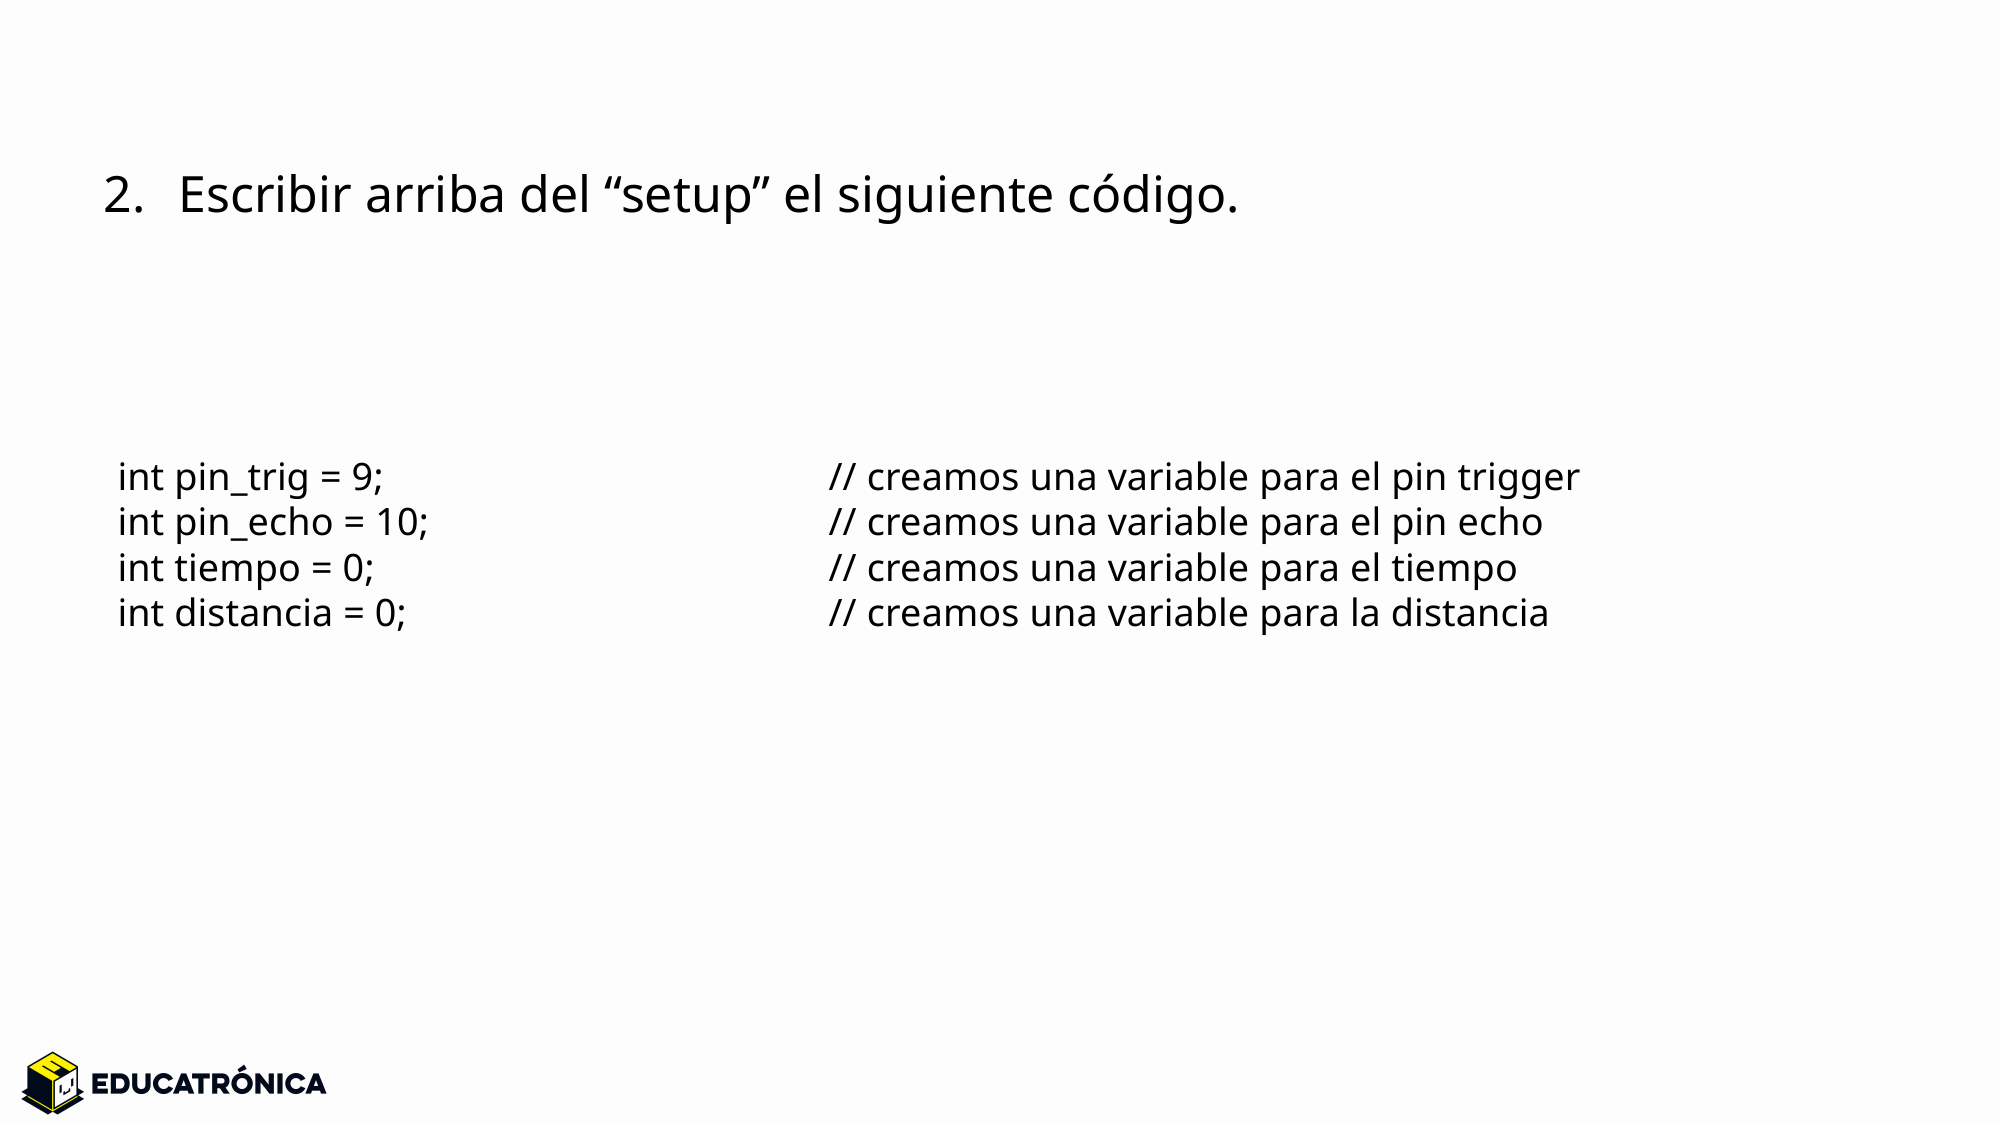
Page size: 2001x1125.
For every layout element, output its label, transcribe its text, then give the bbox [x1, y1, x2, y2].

list Escribir arriba del “setup” el siguiente código. [88, 162, 1912, 1037]
picture [19, 1048, 330, 1118]
text_box int pin_trig = 9; // creamos una variable para el pin trigger int pin_echo = 10; // creamos una variable para el pin echo int tiempo = 0; // creamos una variable para el tiempo int distancia = 0; // creamos una variable para la distancia [102, 444, 1898, 754]
